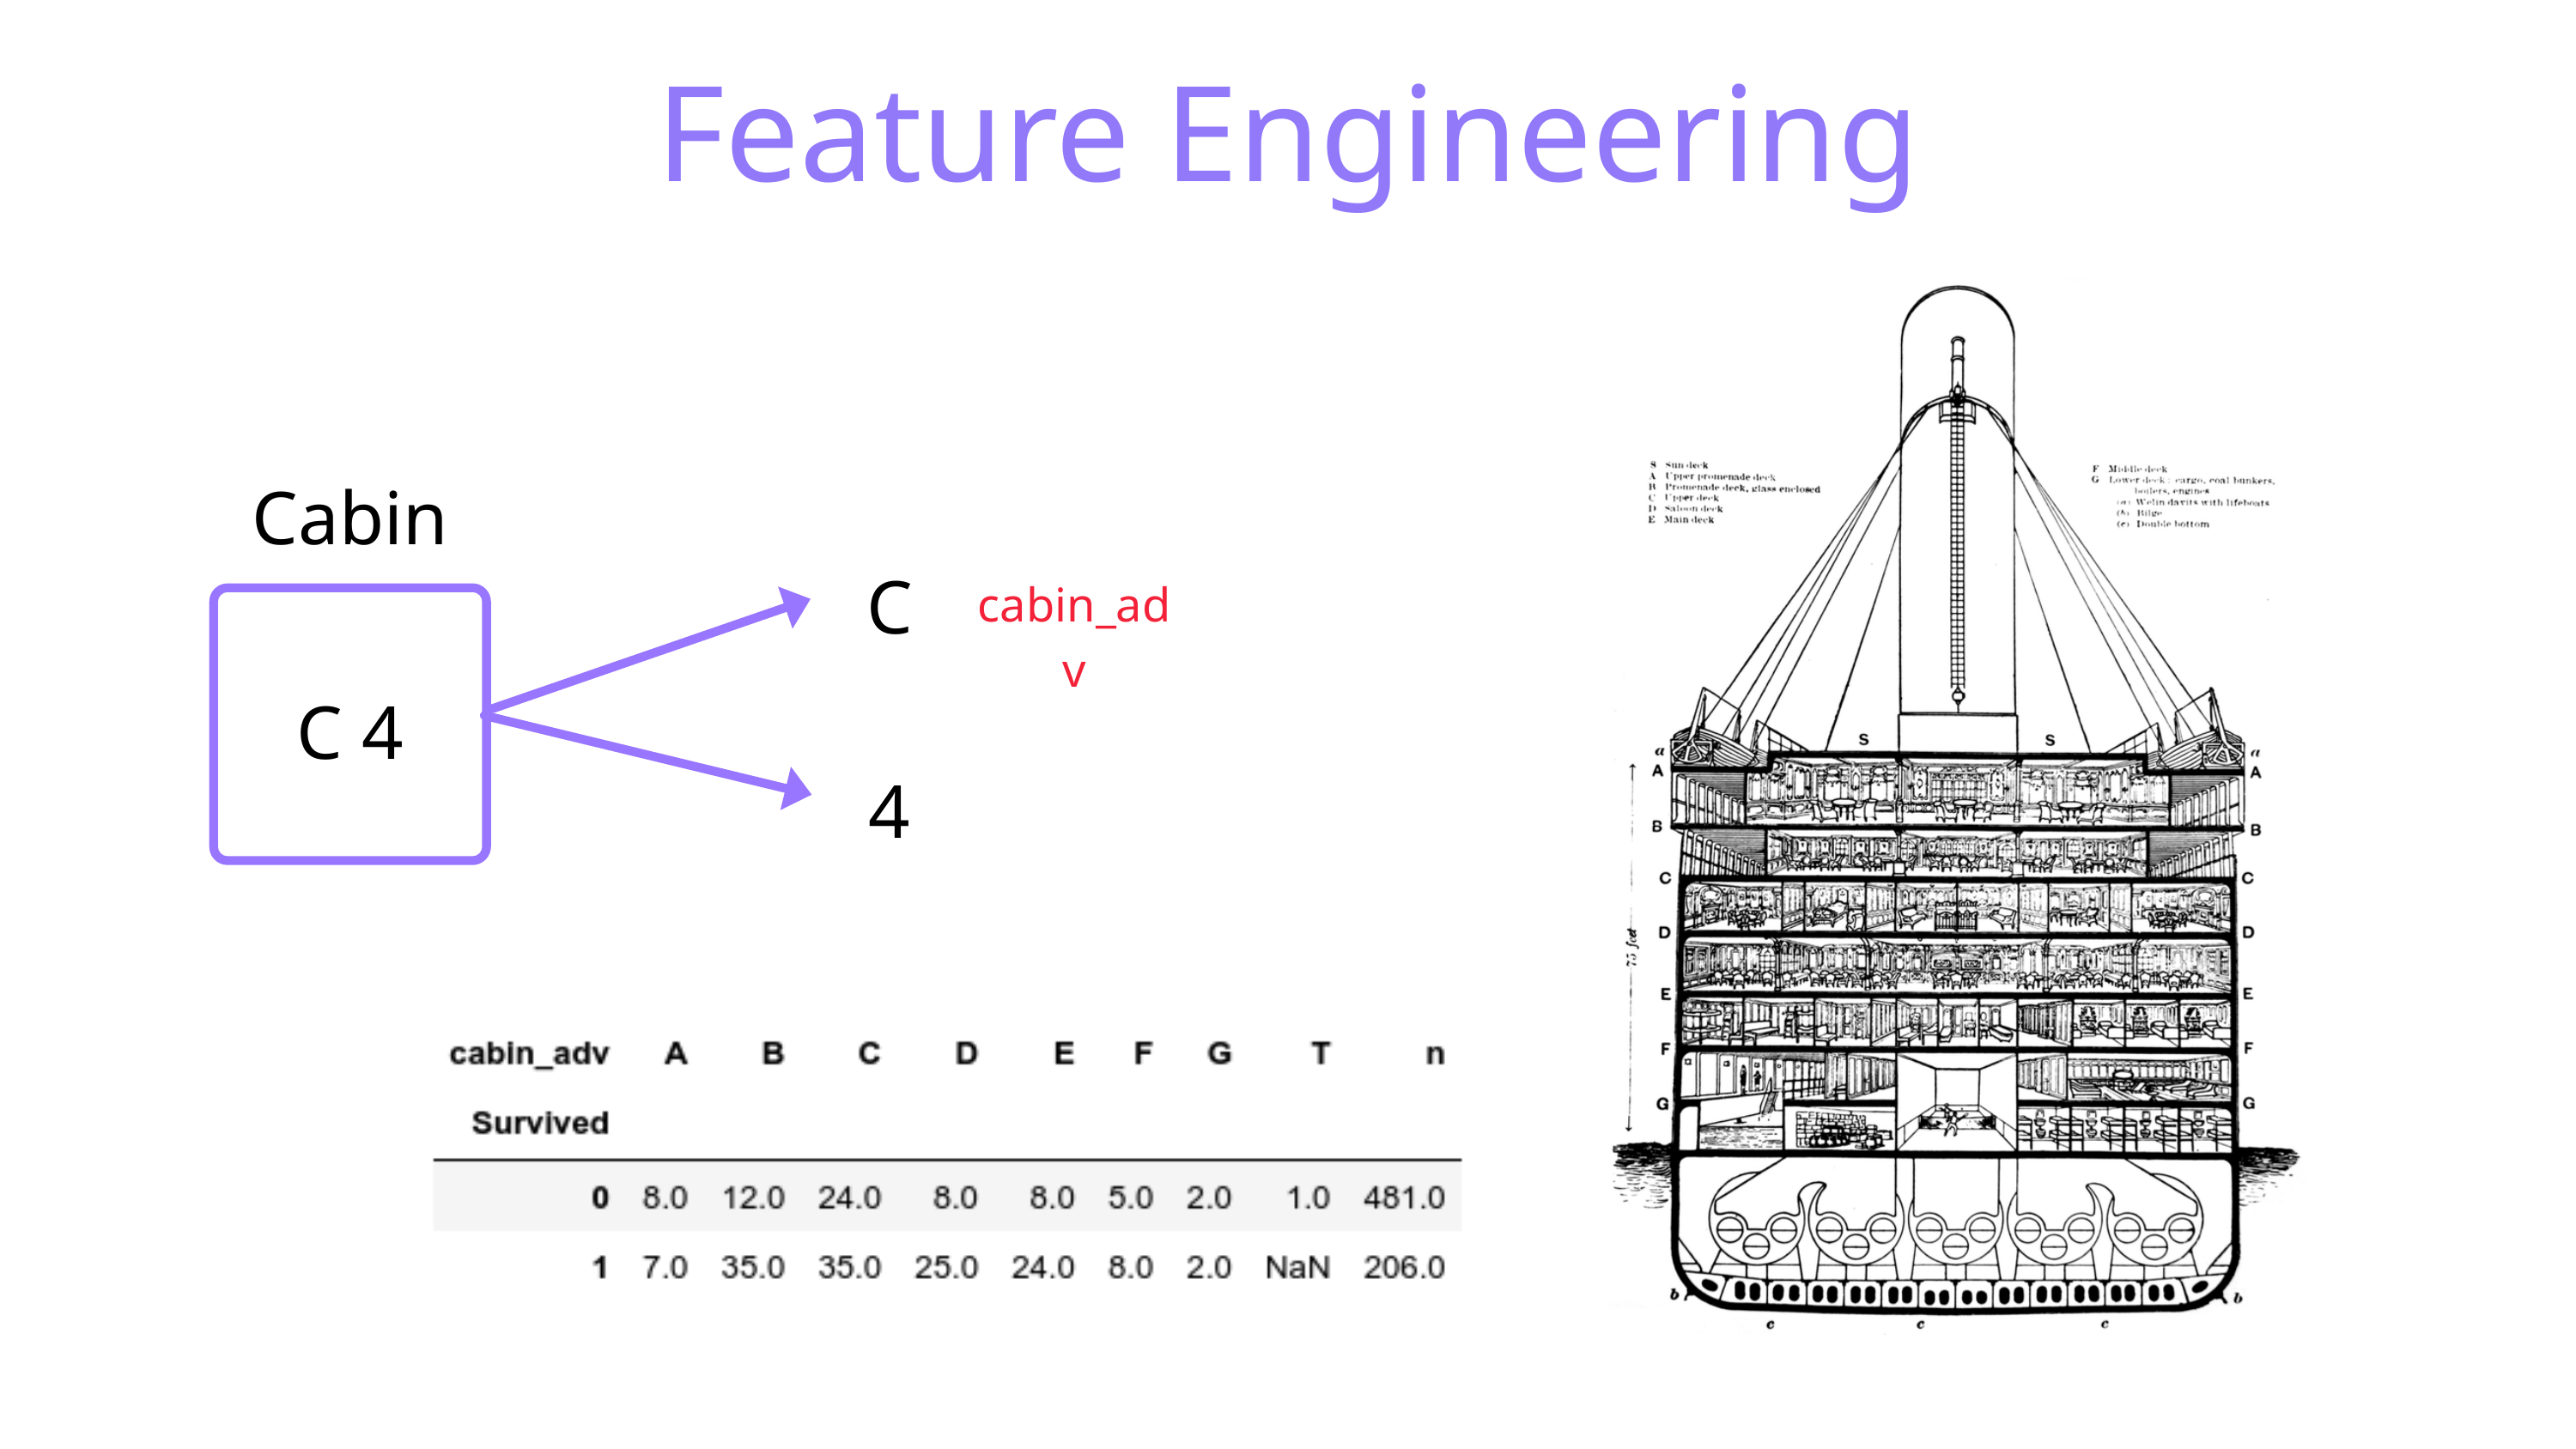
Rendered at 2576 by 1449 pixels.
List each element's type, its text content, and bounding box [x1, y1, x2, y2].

picture [429, 1029, 1468, 1304]
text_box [165, 465, 1183, 865]
text_box Feature Engineering [429, 49, 2147, 209]
picture [1607, 278, 2317, 1335]
